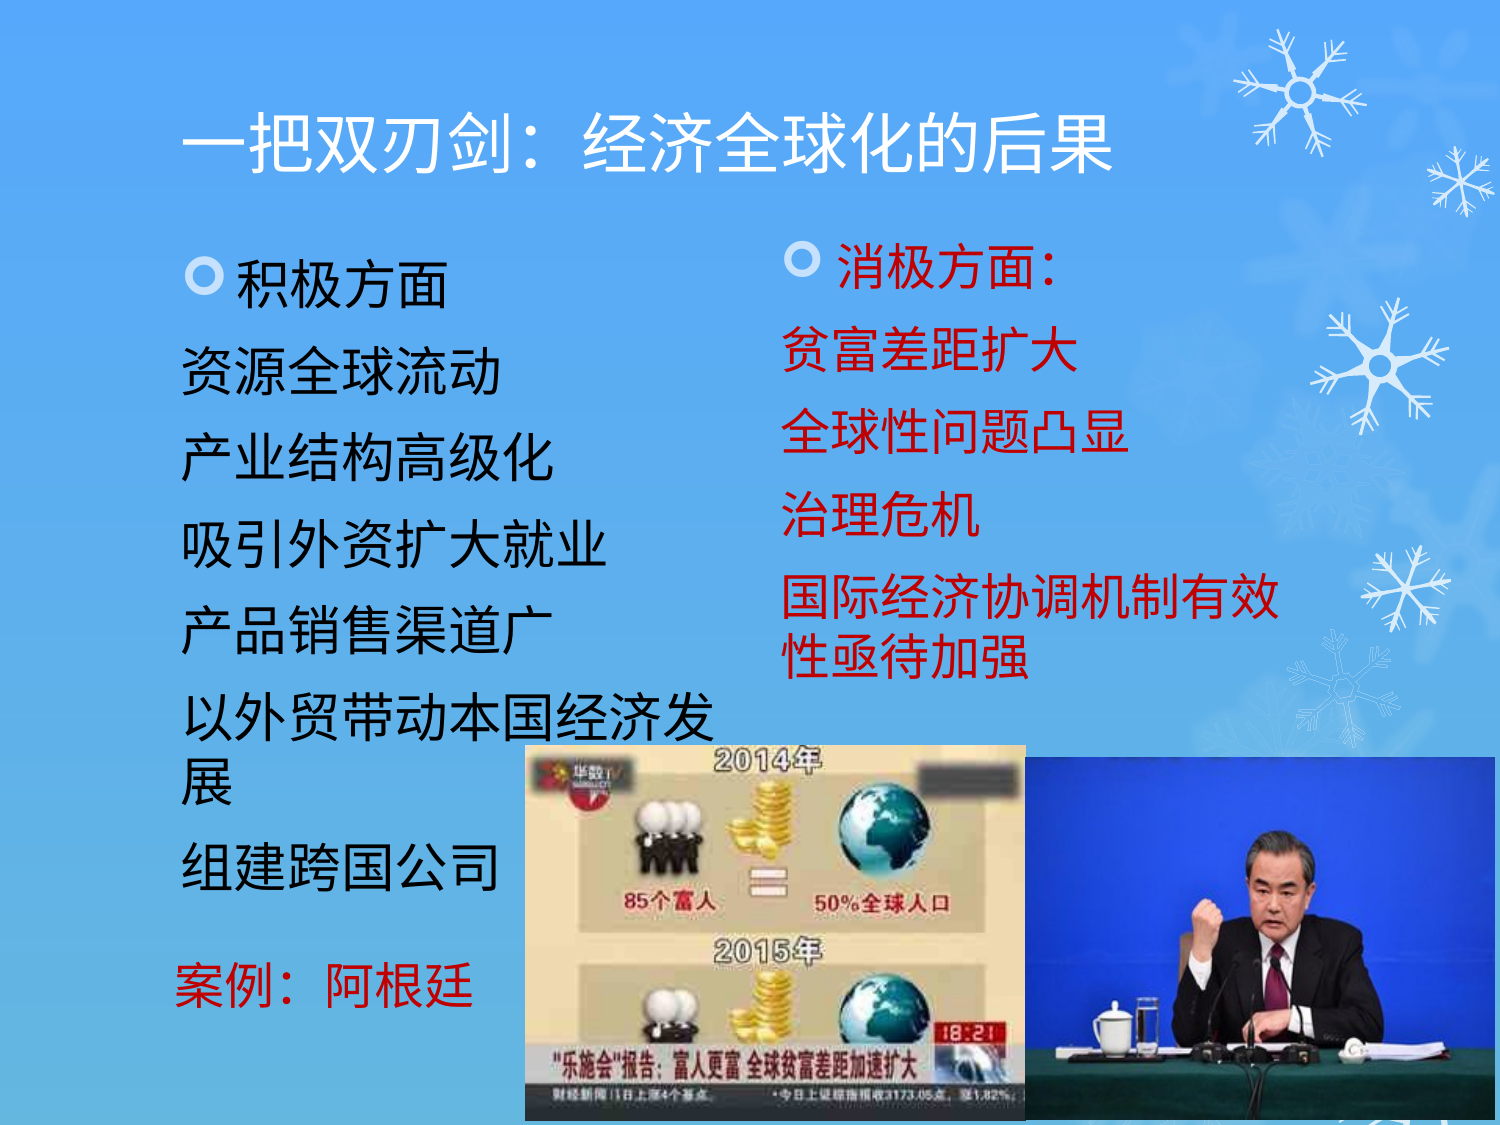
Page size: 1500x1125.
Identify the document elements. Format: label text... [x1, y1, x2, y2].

list 积极方面 资源全球流动 产业结构高级化 吸引外资扩大就业 产品销售渠道广 以外贸带动本国经济发展 组建跨国公司 [165, 243, 735, 909]
picture [525, 744, 1495, 1121]
title 一把双刃剑：经济全球化的后果 [165, 66, 1334, 218]
text_box 案例：阿根廷 [159, 947, 491, 1022]
list 消极方面： 贫富差距扩大 全球性问题凸显 治理危机 国际经济协调机制有效性亟待加强 [765, 243, 1335, 754]
